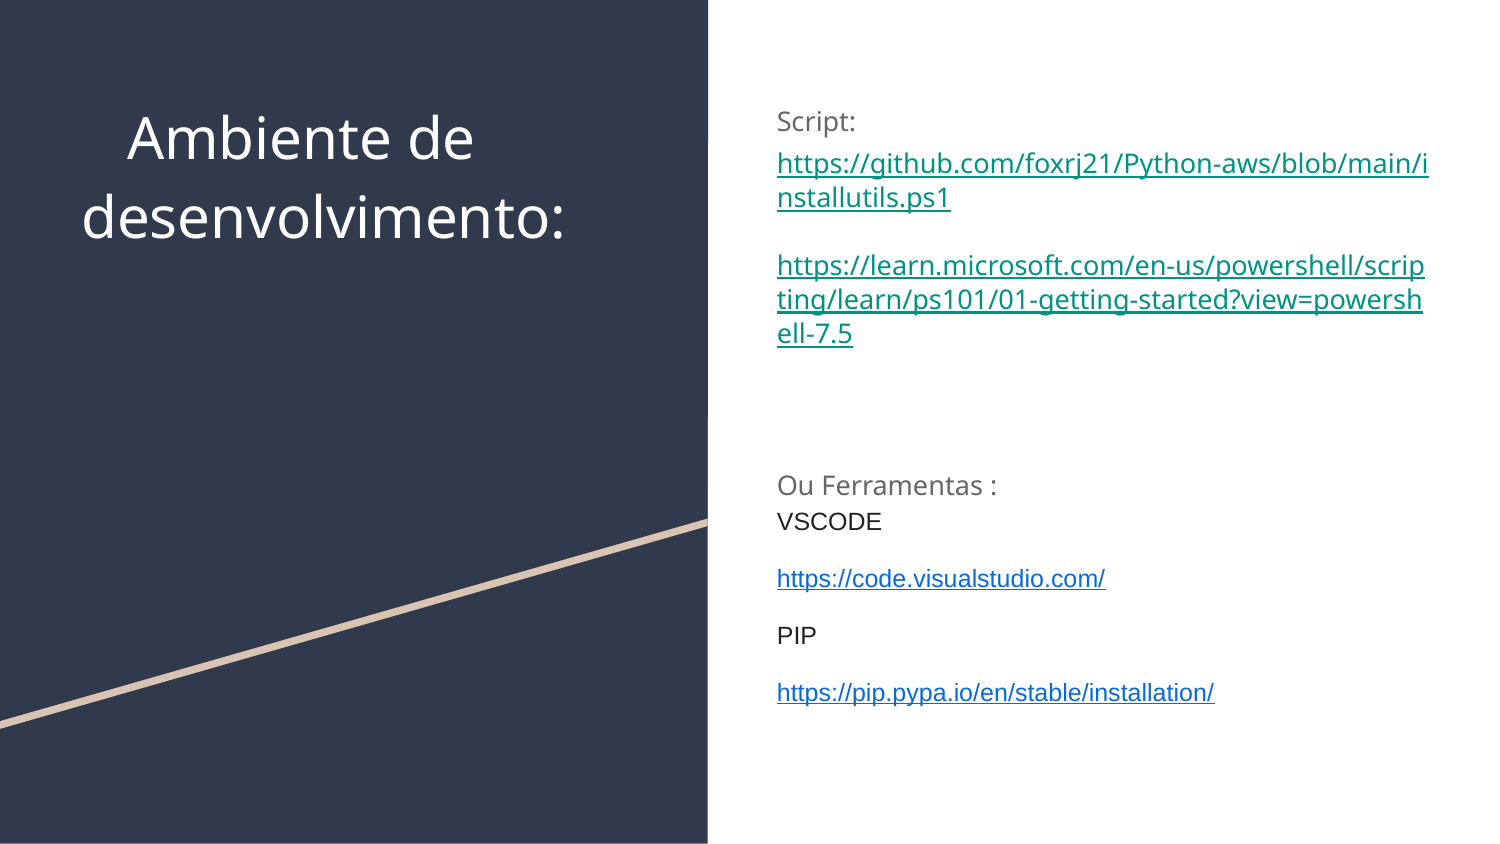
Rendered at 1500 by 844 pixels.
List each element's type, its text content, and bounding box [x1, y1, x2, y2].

list Script: https://github.com/foxrj21/Python-aws/blob/main/installutils.ps1 https://learn.microsoft.com/en-us/powershell/scripting/learn/ps101/01-getting-started?view=powershell-7.5 Ou Ferramentas : VSCODE https://code.visualstudio.com/ PIP https://pip.pypa.io/en/stable/installation/ [761, 82, 1446, 755]
title Ambiente de desenvolvimento: [51, 82, 761, 494]
